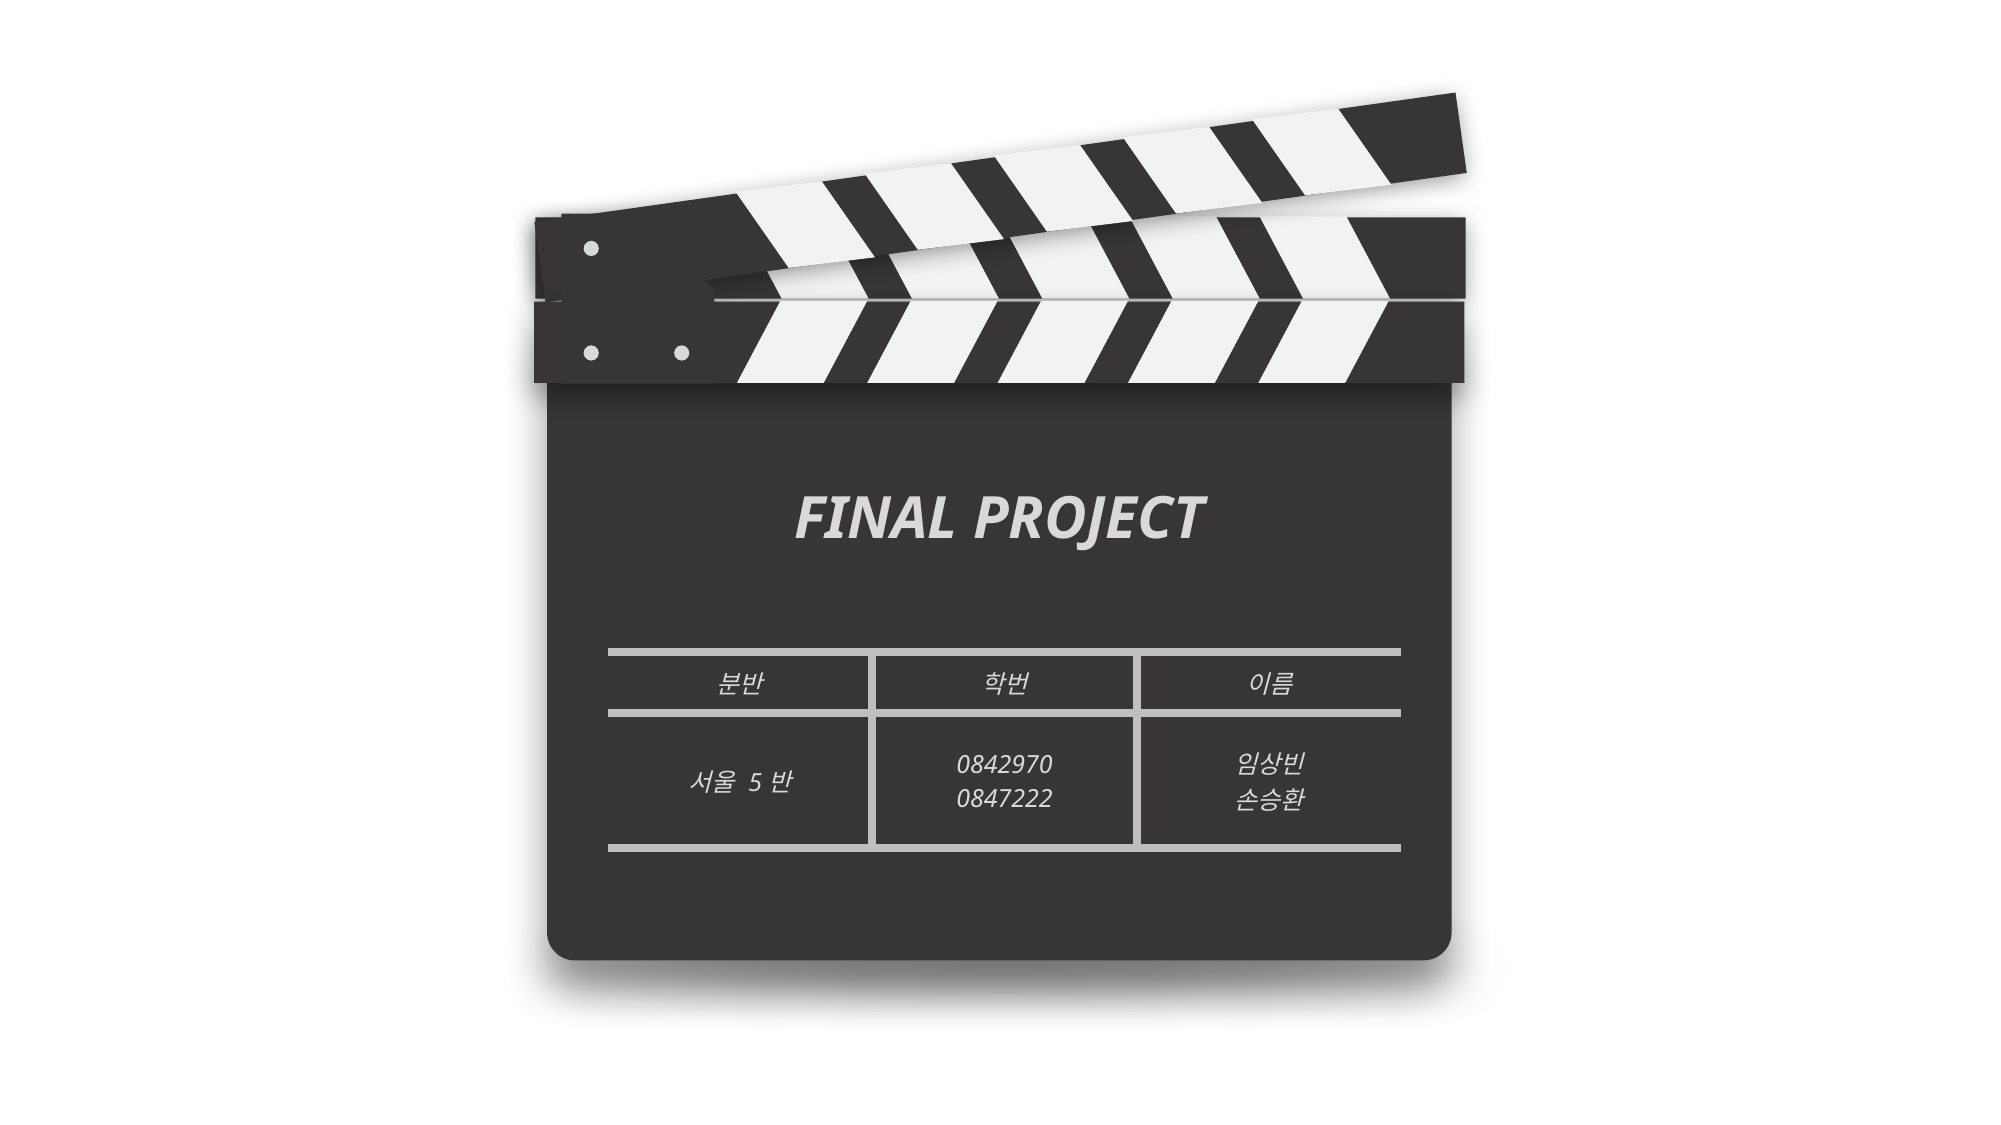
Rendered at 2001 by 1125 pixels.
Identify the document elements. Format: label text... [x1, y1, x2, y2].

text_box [534, 300, 1465, 383]
table_header 분반 [608, 656, 868, 709]
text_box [535, 155, 1466, 239]
table_header 학번 [876, 656, 1133, 709]
text_box FINAL PROJECT [547, 437, 1452, 558]
table_cell 서울 5반 [608, 717, 868, 844]
table_cell 0842970 0847222 [876, 717, 1133, 844]
table_cell 임상빈 손승환 [1141, 717, 1401, 844]
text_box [535, 239, 1466, 299]
text_box [545, 414, 1453, 962]
table_header 이름 [1141, 656, 1401, 709]
